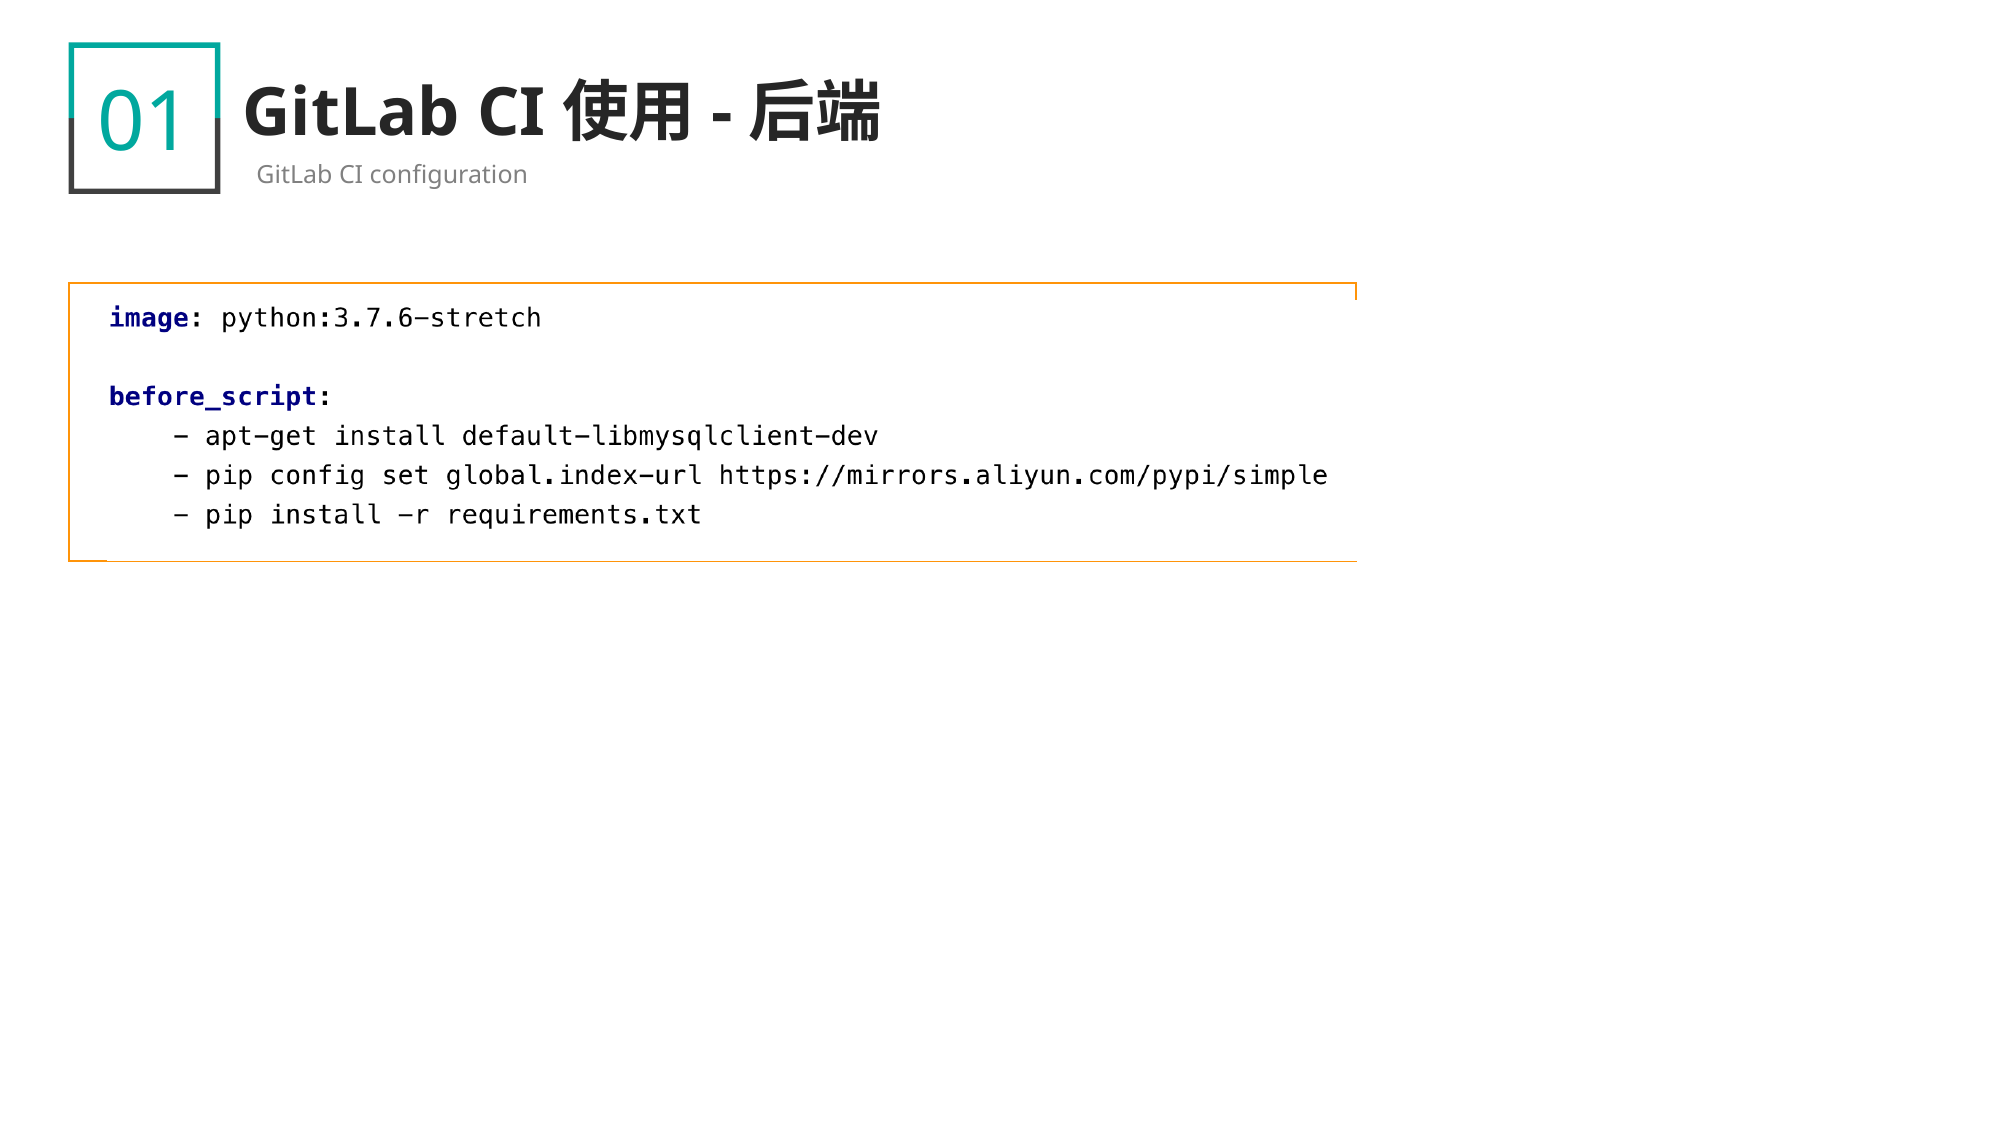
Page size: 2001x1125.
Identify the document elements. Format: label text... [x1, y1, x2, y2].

text_box 01 [68, 60, 221, 175]
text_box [241, 60, 941, 195]
text_box [68, 41, 221, 60]
text_box [68, 175, 221, 195]
text_box [68, 282, 1357, 562]
picture [107, 300, 1357, 561]
